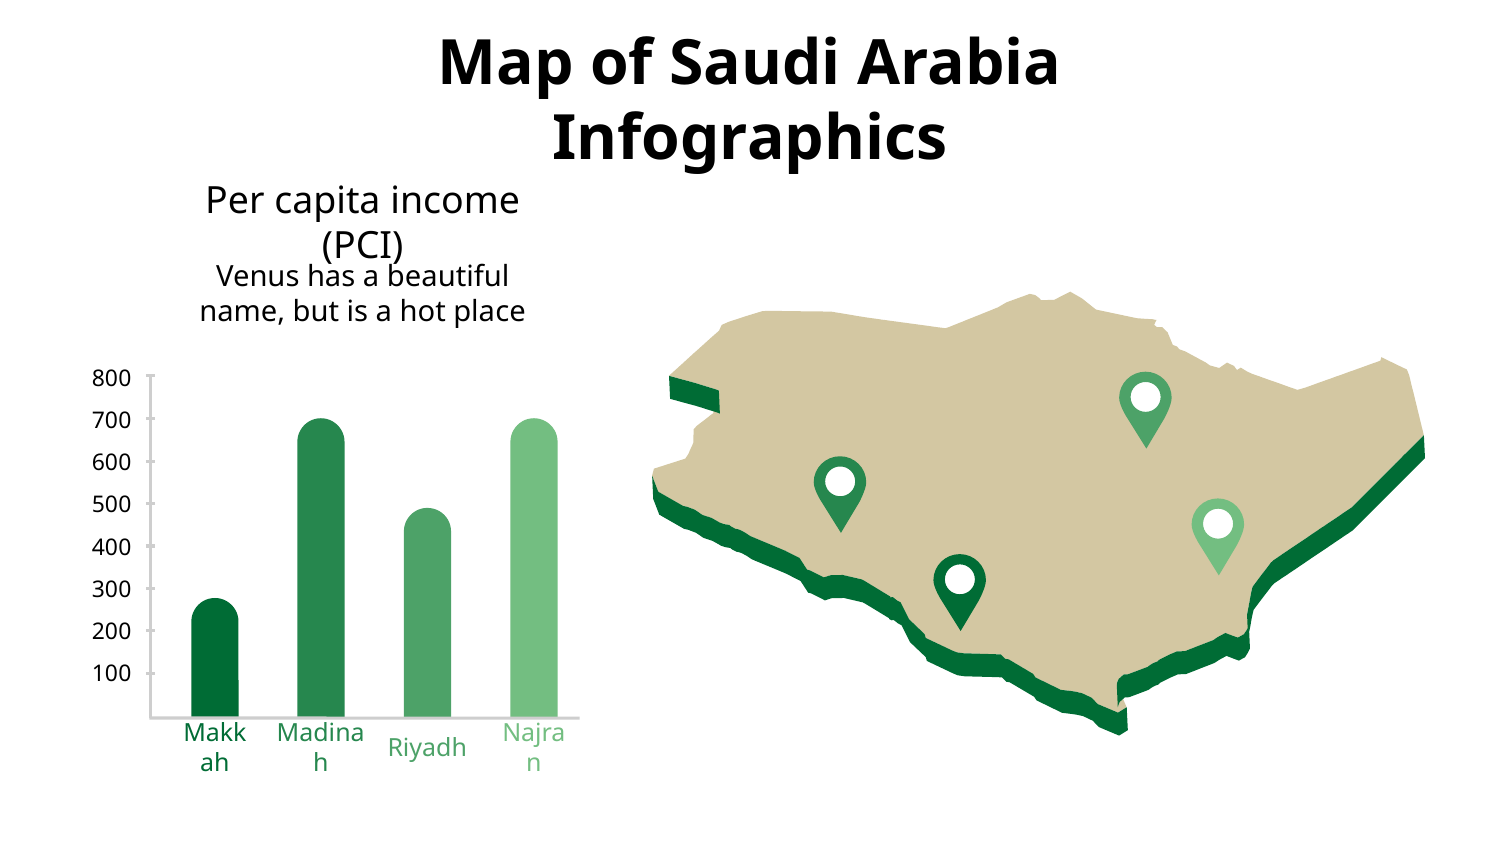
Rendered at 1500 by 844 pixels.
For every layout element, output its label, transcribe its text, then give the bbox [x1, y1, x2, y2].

text_box 200 [75, 615, 140, 646]
text_box 700 [75, 403, 140, 435]
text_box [813, 455, 867, 534]
text_box Riyadh [368, 727, 481, 768]
text_box Madinah [261, 727, 368, 768]
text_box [1191, 498, 1245, 576]
text_box 800 [75, 361, 147, 392]
text_box Per capita income (PCI) [166, 190, 560, 251]
text_box 400 [75, 530, 140, 561]
text_box Venus has a beautiful name, but is a hot place [166, 261, 560, 322]
text_box 600 [75, 446, 140, 477]
text_box Najran [481, 724, 587, 768]
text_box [933, 553, 987, 632]
title Map of Saudi Arabia Infographics [328, 67, 1172, 127]
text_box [1118, 371, 1172, 449]
text_box 500 [75, 488, 140, 519]
text_box 300 [75, 572, 140, 604]
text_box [651, 291, 1426, 736]
text_box Makkah [162, 727, 261, 768]
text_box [145, 375, 580, 719]
text_box 100 [75, 657, 140, 688]
